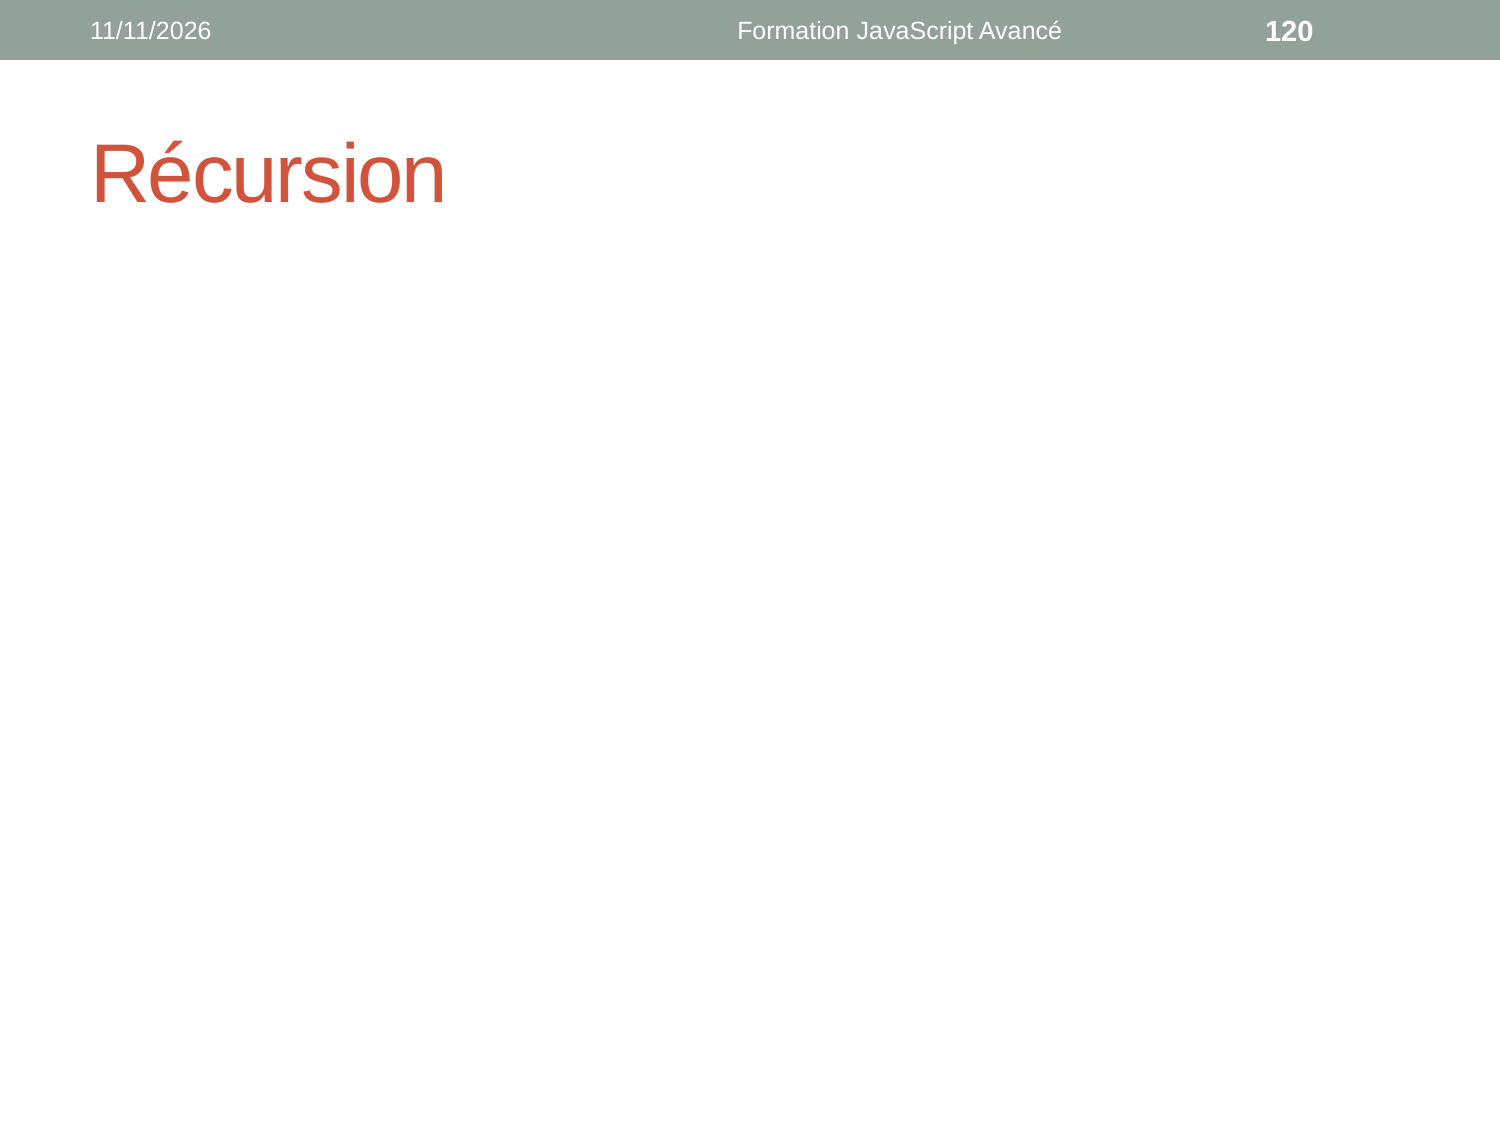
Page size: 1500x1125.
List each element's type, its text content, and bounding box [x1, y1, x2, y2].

title Récursion [75, 87, 1425, 250]
slide_number 120 [1250, 3, 1425, 57]
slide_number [75, 3, 550, 57]
footer Formation JavaScript Avancé [562, 3, 1238, 57]
